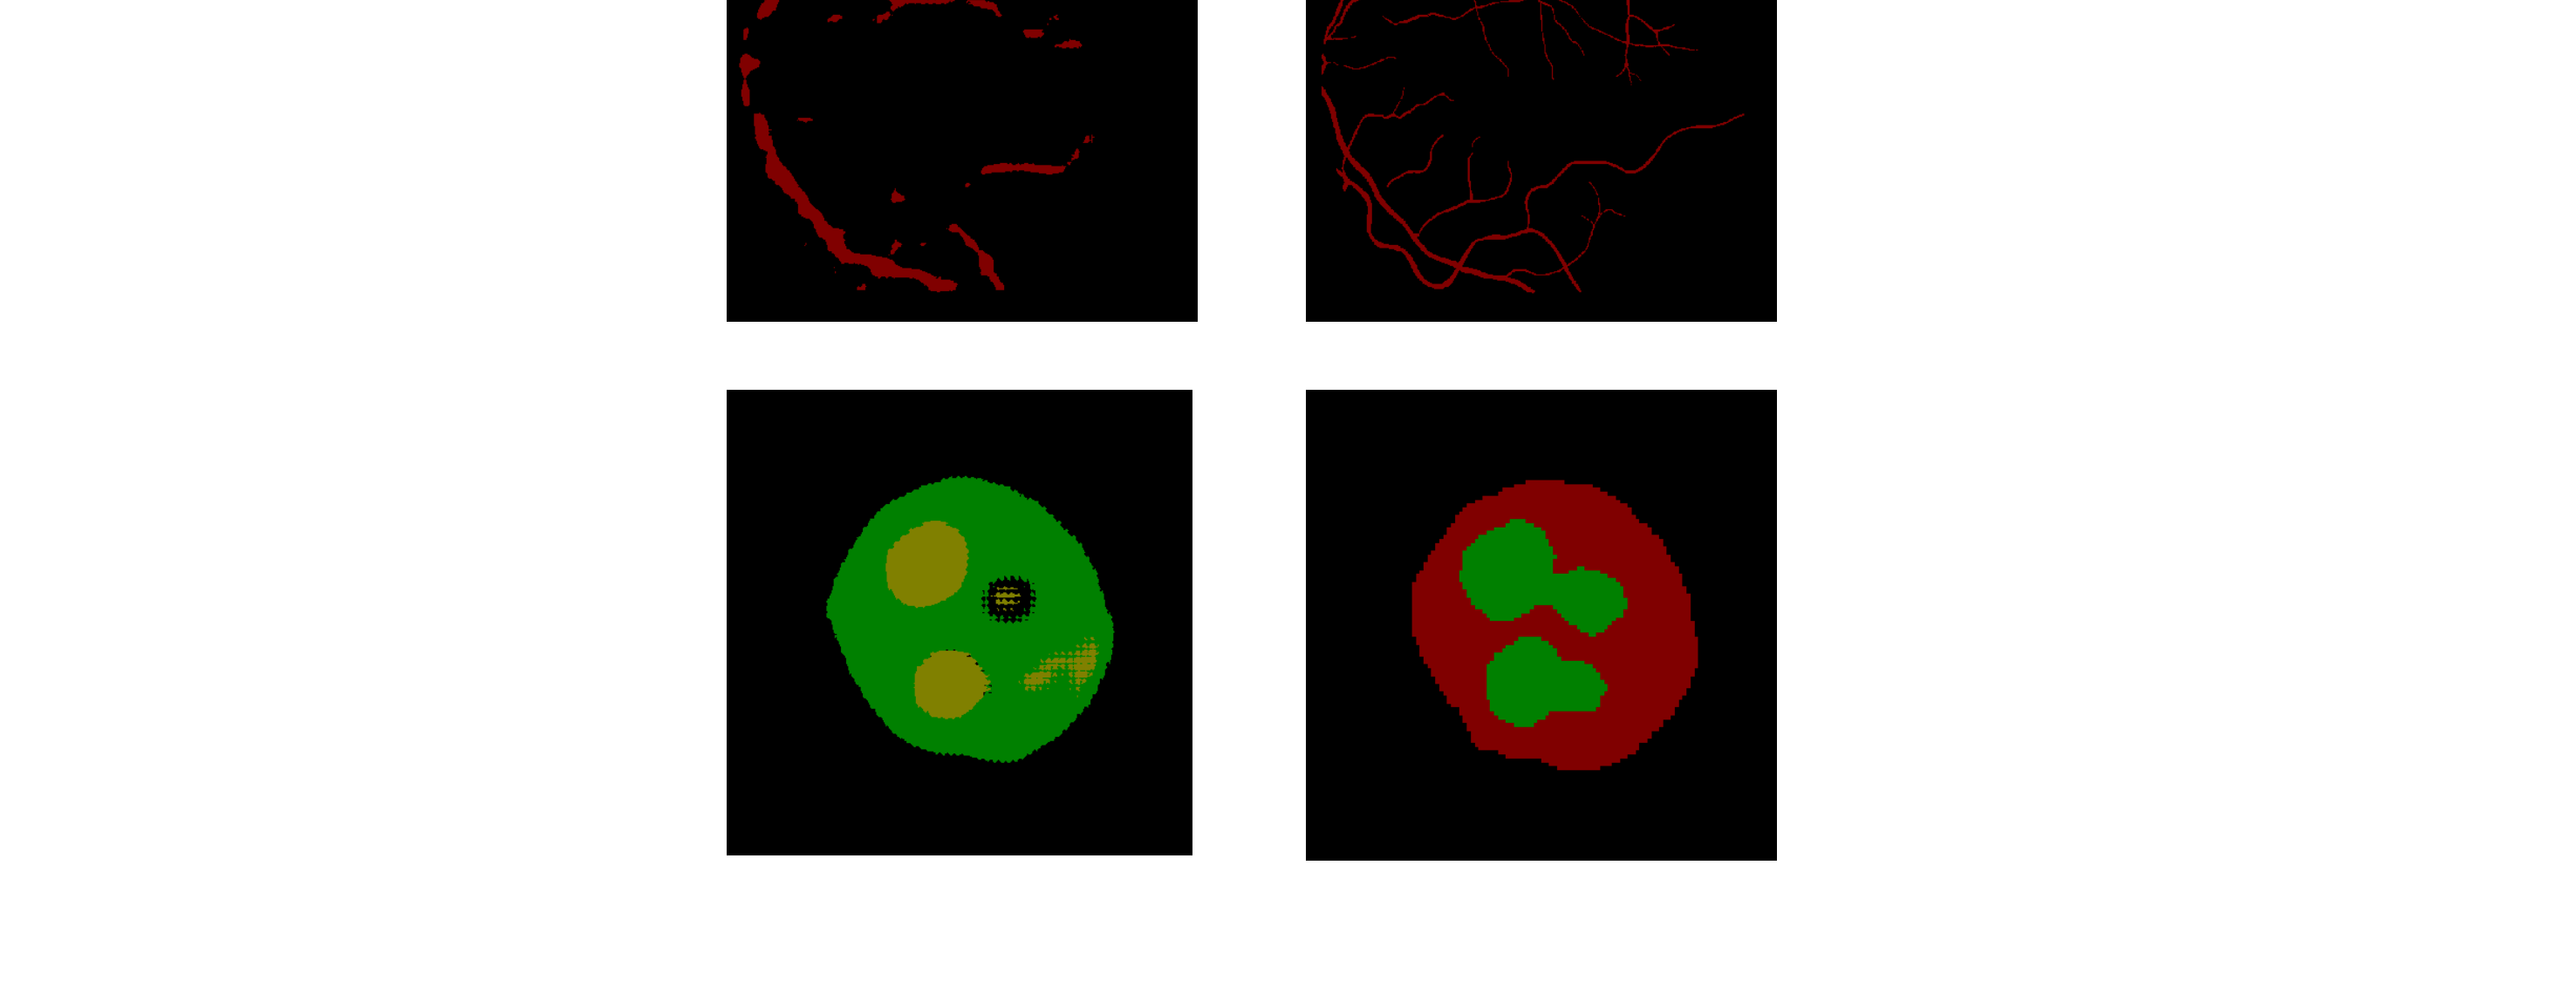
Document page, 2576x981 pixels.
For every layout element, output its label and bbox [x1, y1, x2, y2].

picture [727, 0, 1198, 322]
picture [727, 390, 1192, 855]
picture [1306, 390, 1777, 861]
picture [1306, 0, 1777, 322]
